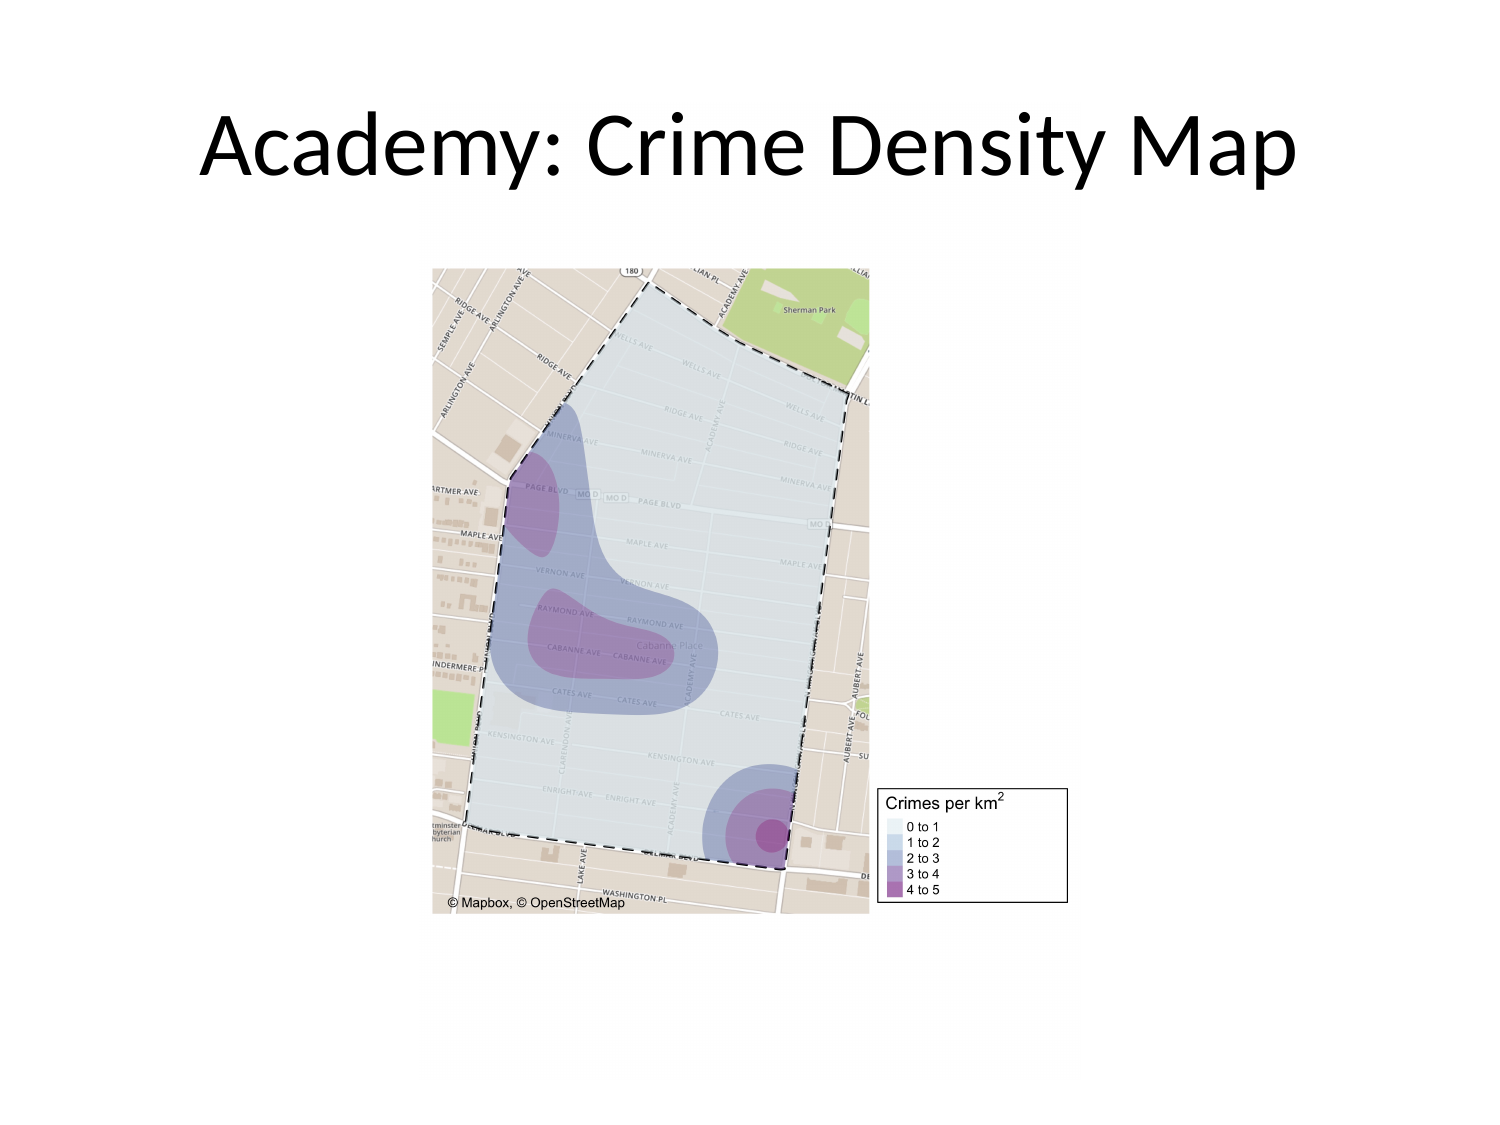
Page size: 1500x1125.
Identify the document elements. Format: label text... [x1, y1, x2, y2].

picture [418, 102, 1081, 1081]
title Academy: Crime Density Map [75, 45, 1425, 233]
